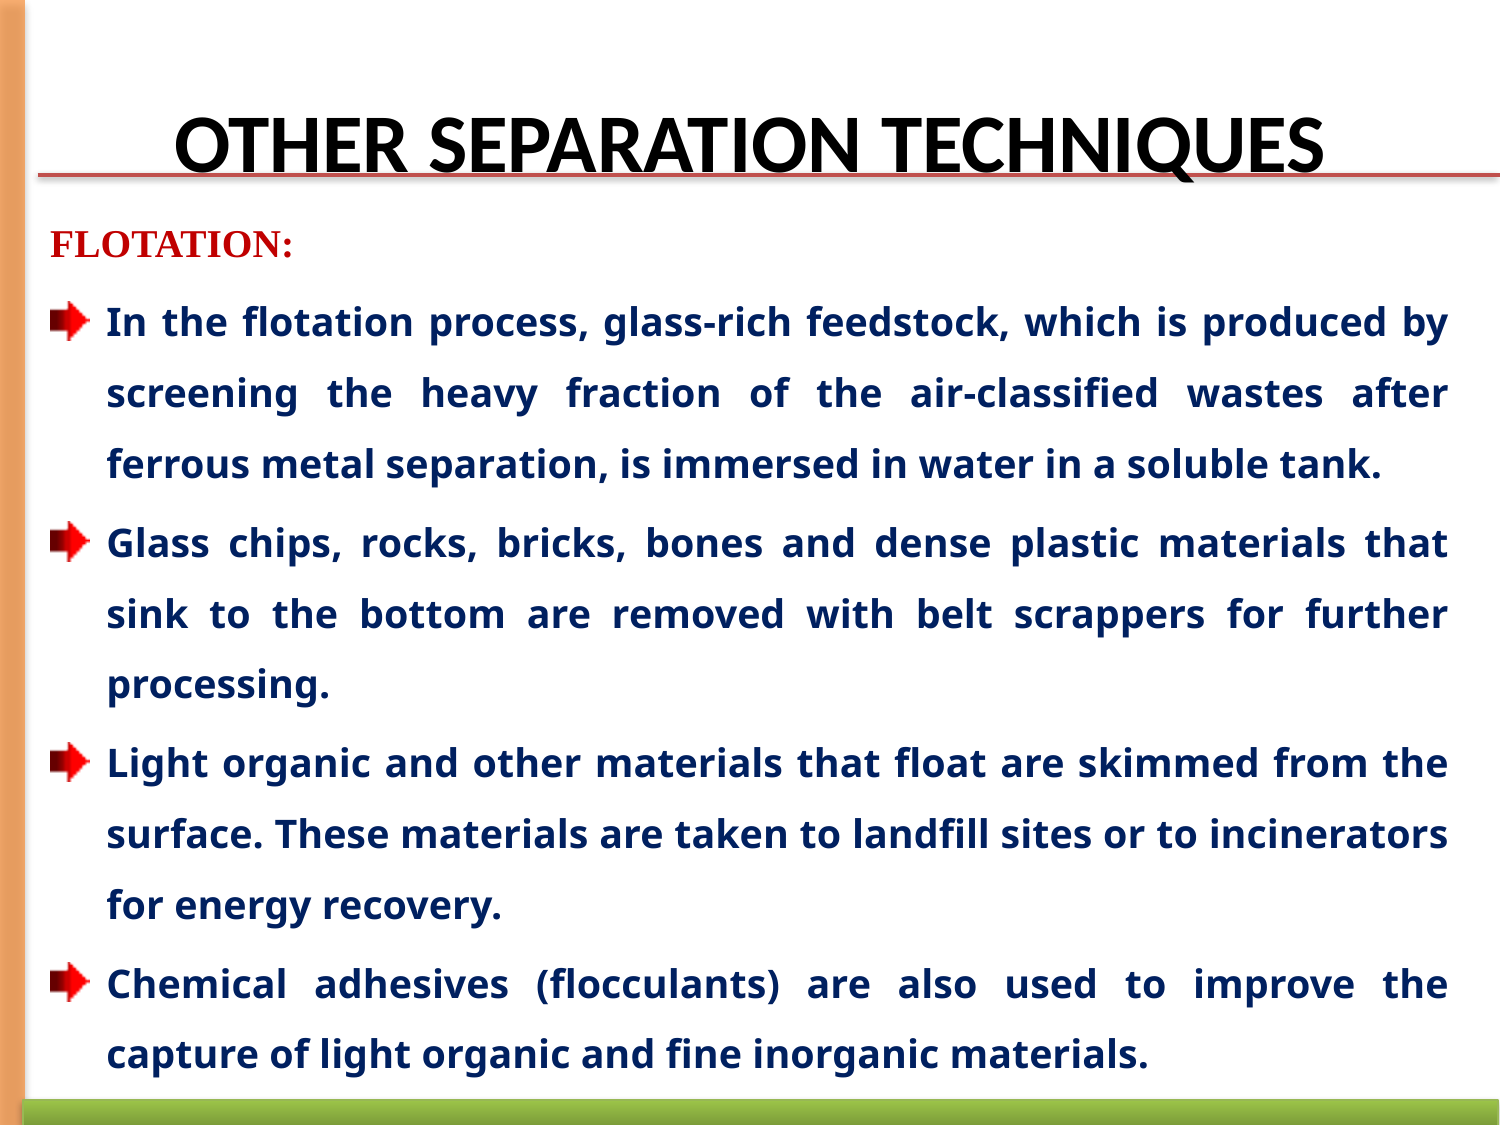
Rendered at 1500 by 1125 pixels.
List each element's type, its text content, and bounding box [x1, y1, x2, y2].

picture [50, 742, 90, 782]
picture [50, 962, 90, 1002]
list FLOTATION: In the flotation process, glass-rich feedstock, which is produced by screening the heavy fraction of the air-classified wastes after ferrous metal separation, is immersed in water in a soluble tank. Glass chips, rocks, bricks, bones and dense plastic materials that sink to the bottom are removed with belt scrappers for further processing. Light organic and other materials that float are skimmed from the surface. These materials are taken to landfill sites or to incinerators for energy recovery. Chemical adhesives (flocculants) are also used to improve the capture of light organic and fine inorganic materials. [35, 187, 1465, 1090]
picture [50, 521, 90, 562]
picture [50, 301, 90, 341]
title OTHER SEPARATION TECHNIQUES [75, 45, 1425, 187]
